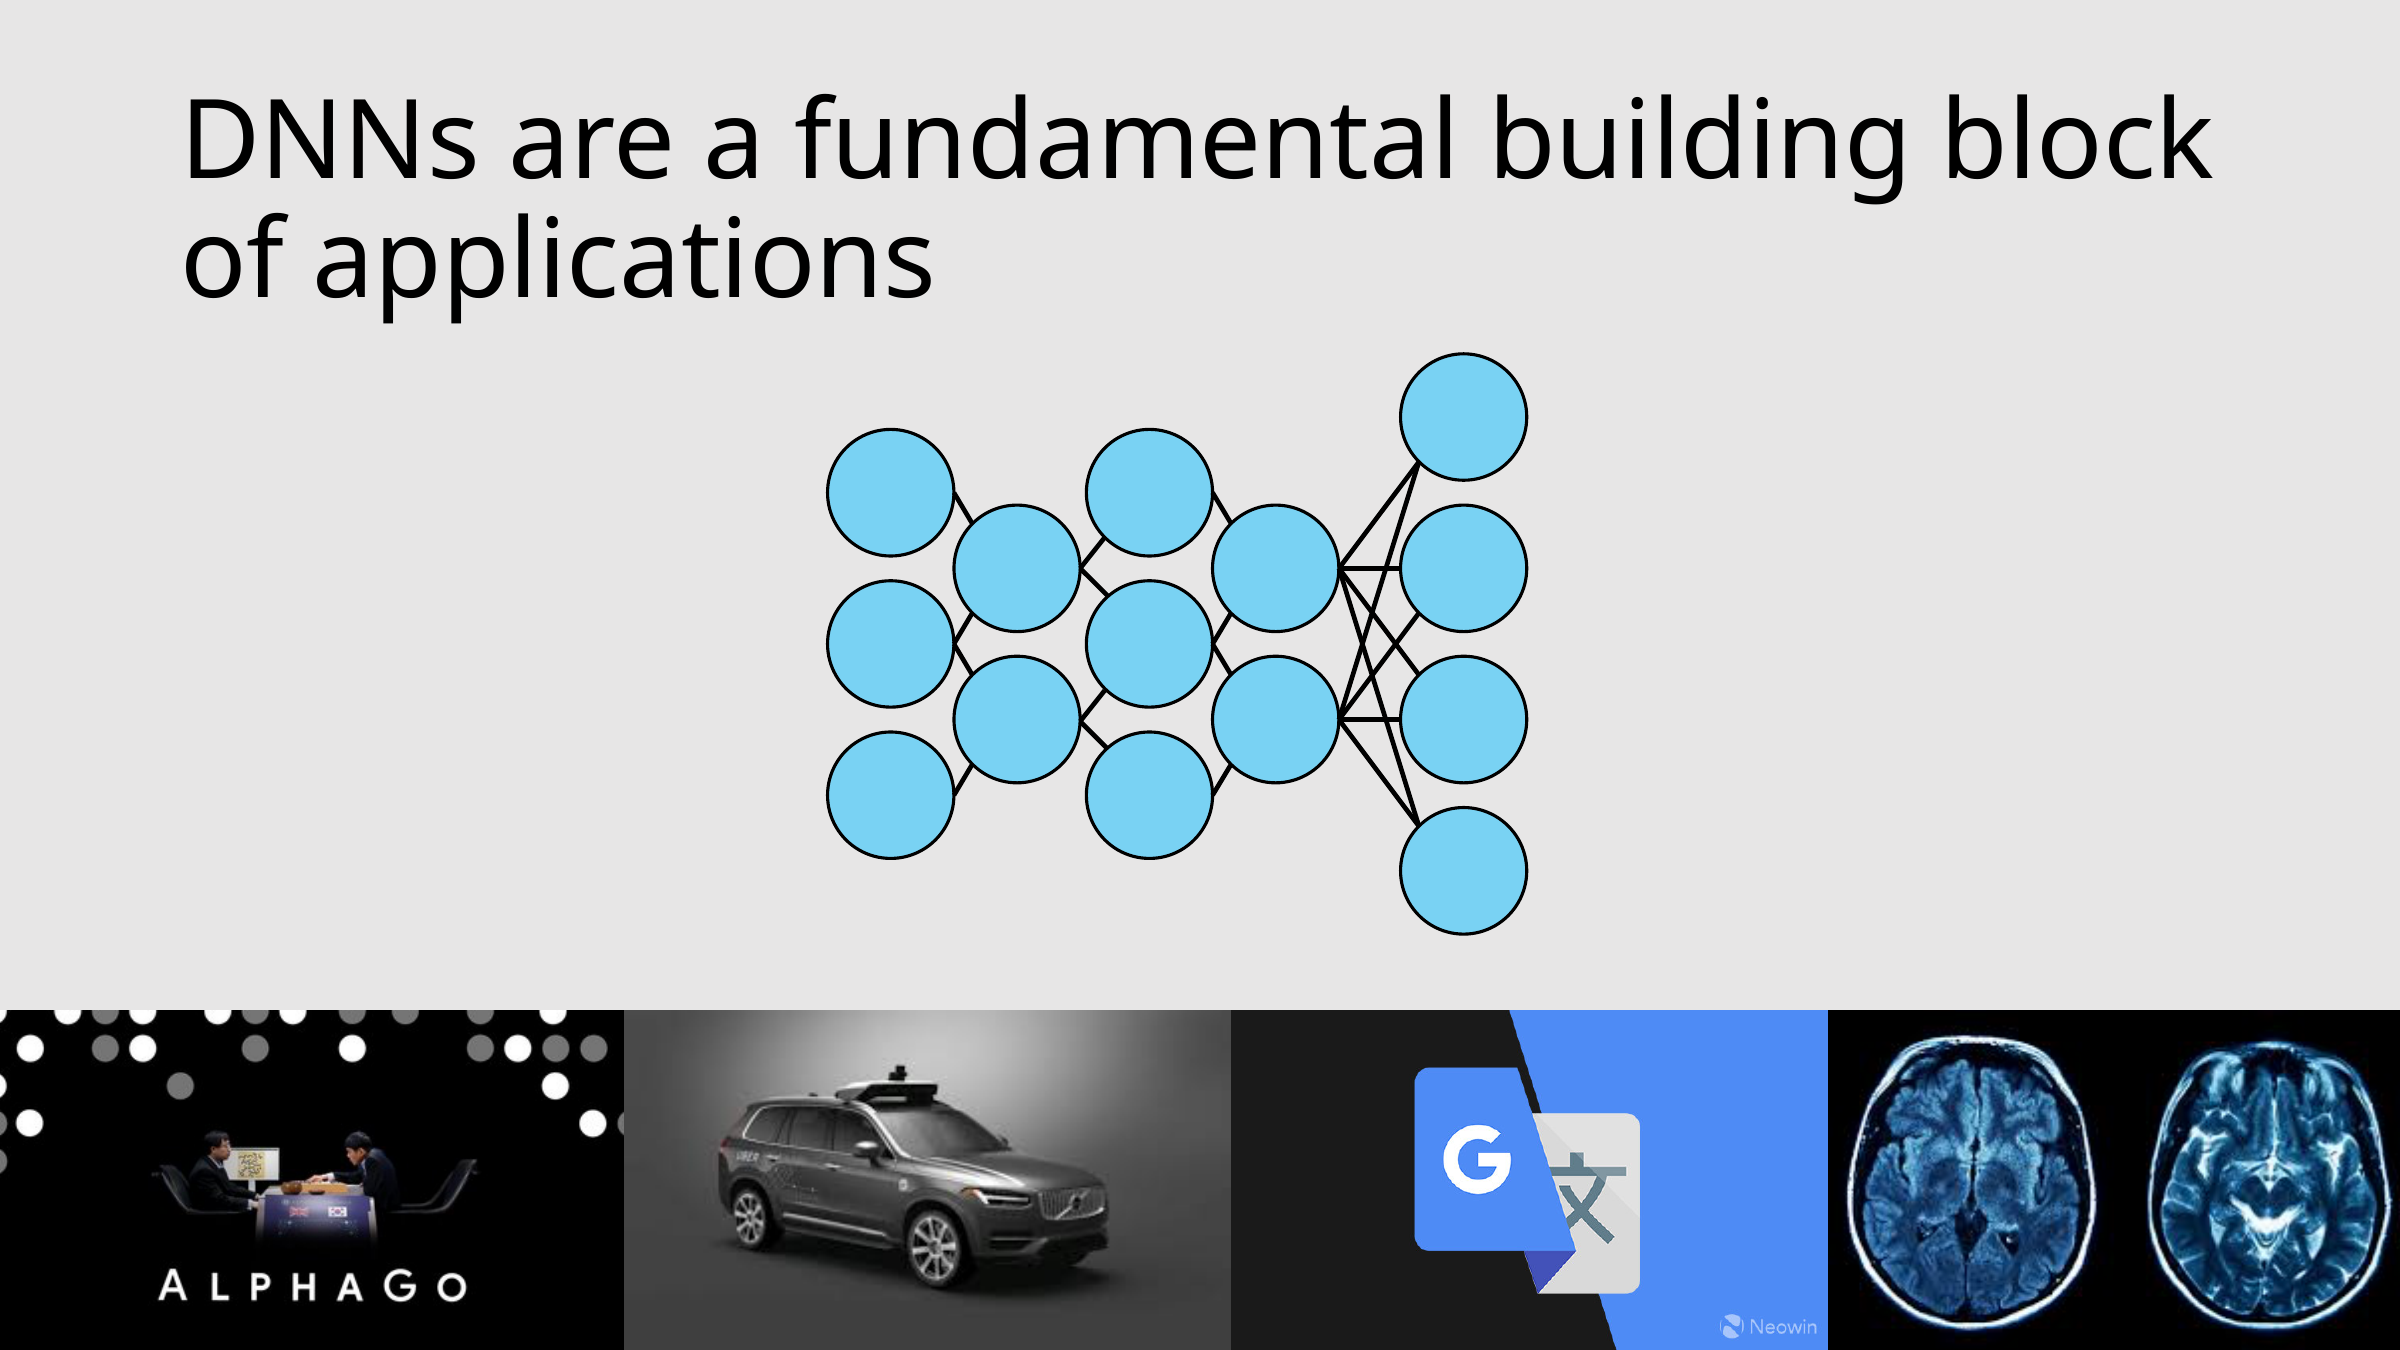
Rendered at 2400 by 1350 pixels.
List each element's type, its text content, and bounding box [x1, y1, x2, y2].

picture [0, 1010, 2400, 1350]
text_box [827, 353, 1527, 935]
title DNNs are a fundamental building block of applications [165, 71, 2235, 333]
